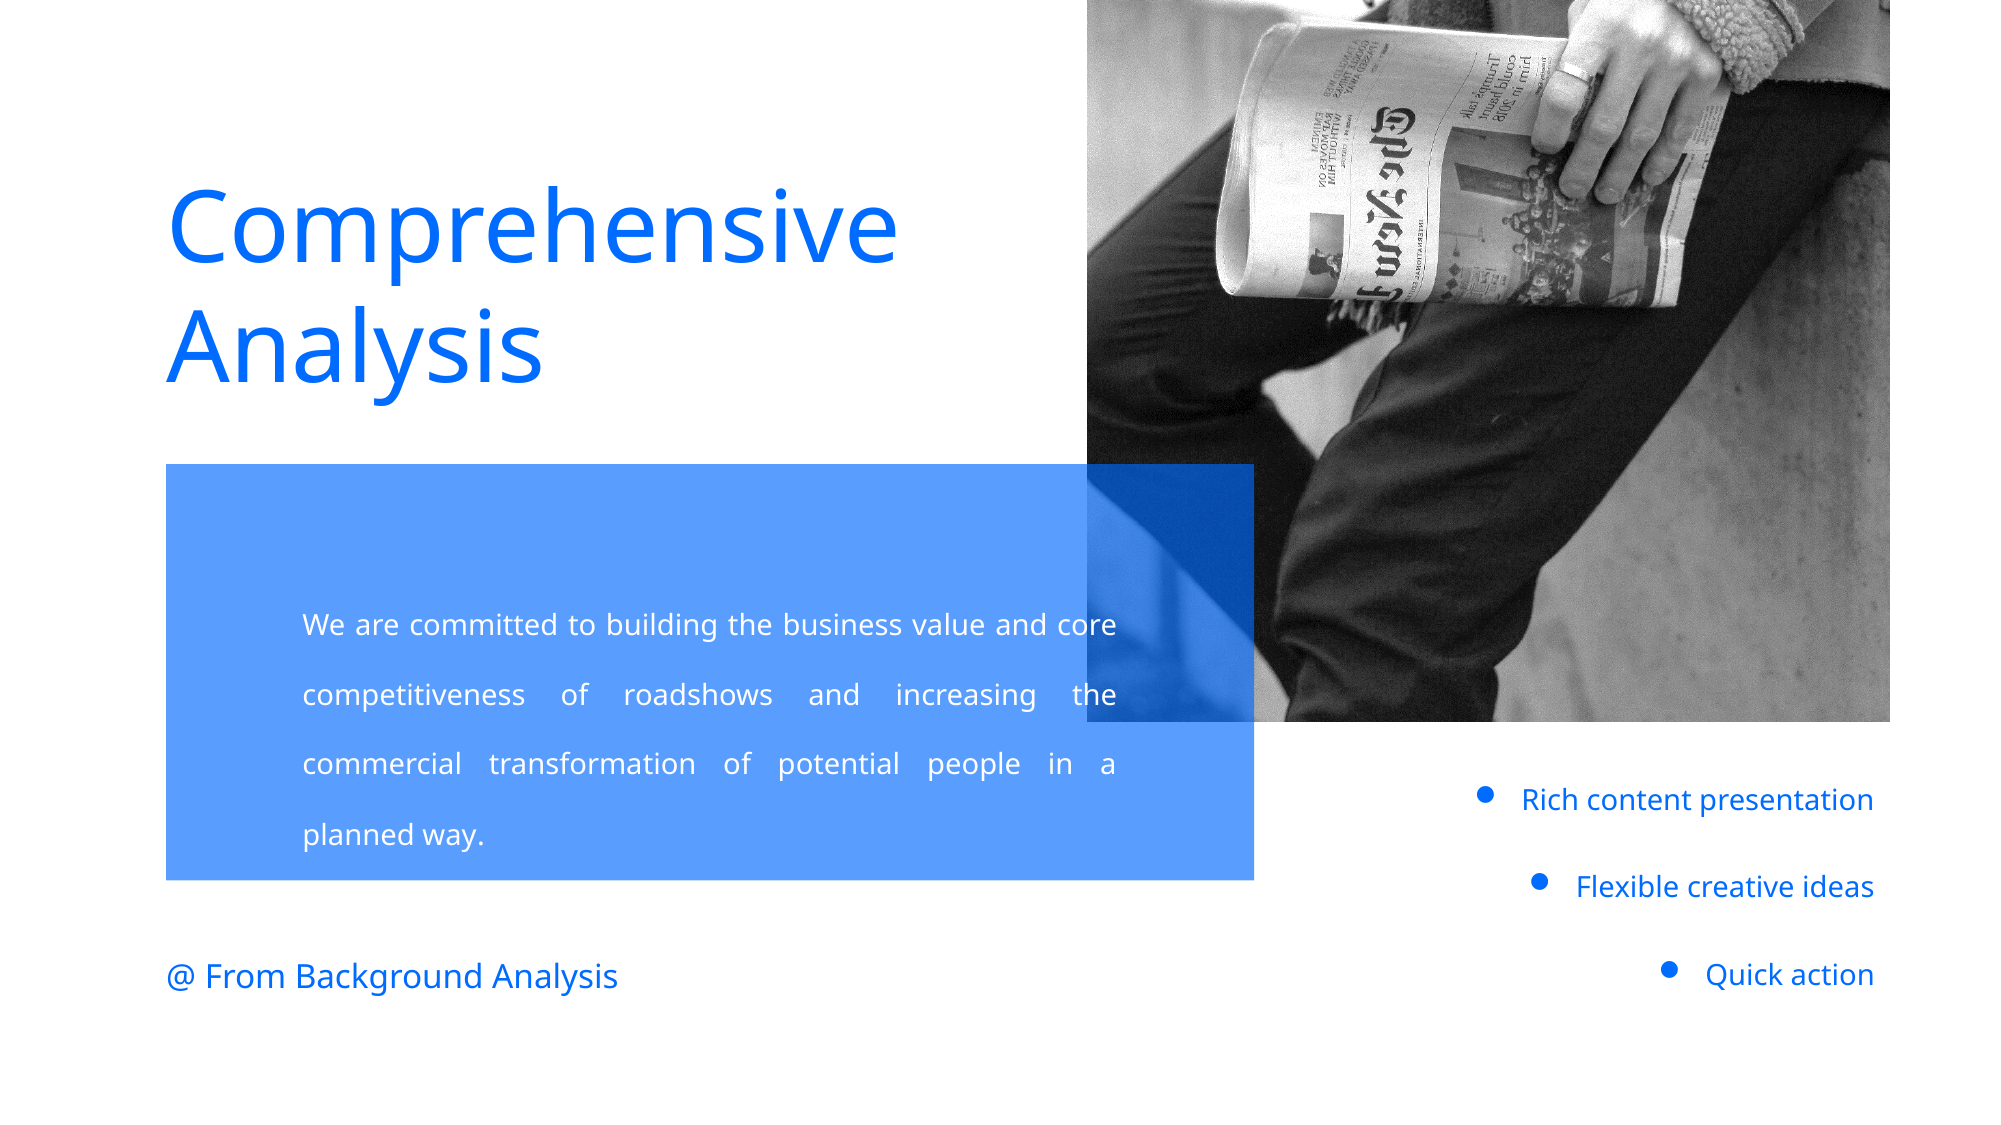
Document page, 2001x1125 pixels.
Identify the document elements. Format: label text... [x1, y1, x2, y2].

text_box We are committed to building the business value and core competitiveness of roadshows and increasing the commercial transformation of potential people in a planned way. [287, 563, 1133, 859]
picture [1087, 0, 1890, 722]
text_box @ From Background Analysis [151, 887, 668, 1002]
text_box Comprehensive Analysis [151, 154, 986, 410]
text_box [165, 463, 1255, 881]
text_box Rich content presentation Flexible creative ideas Quick action [1381, 722, 1890, 999]
